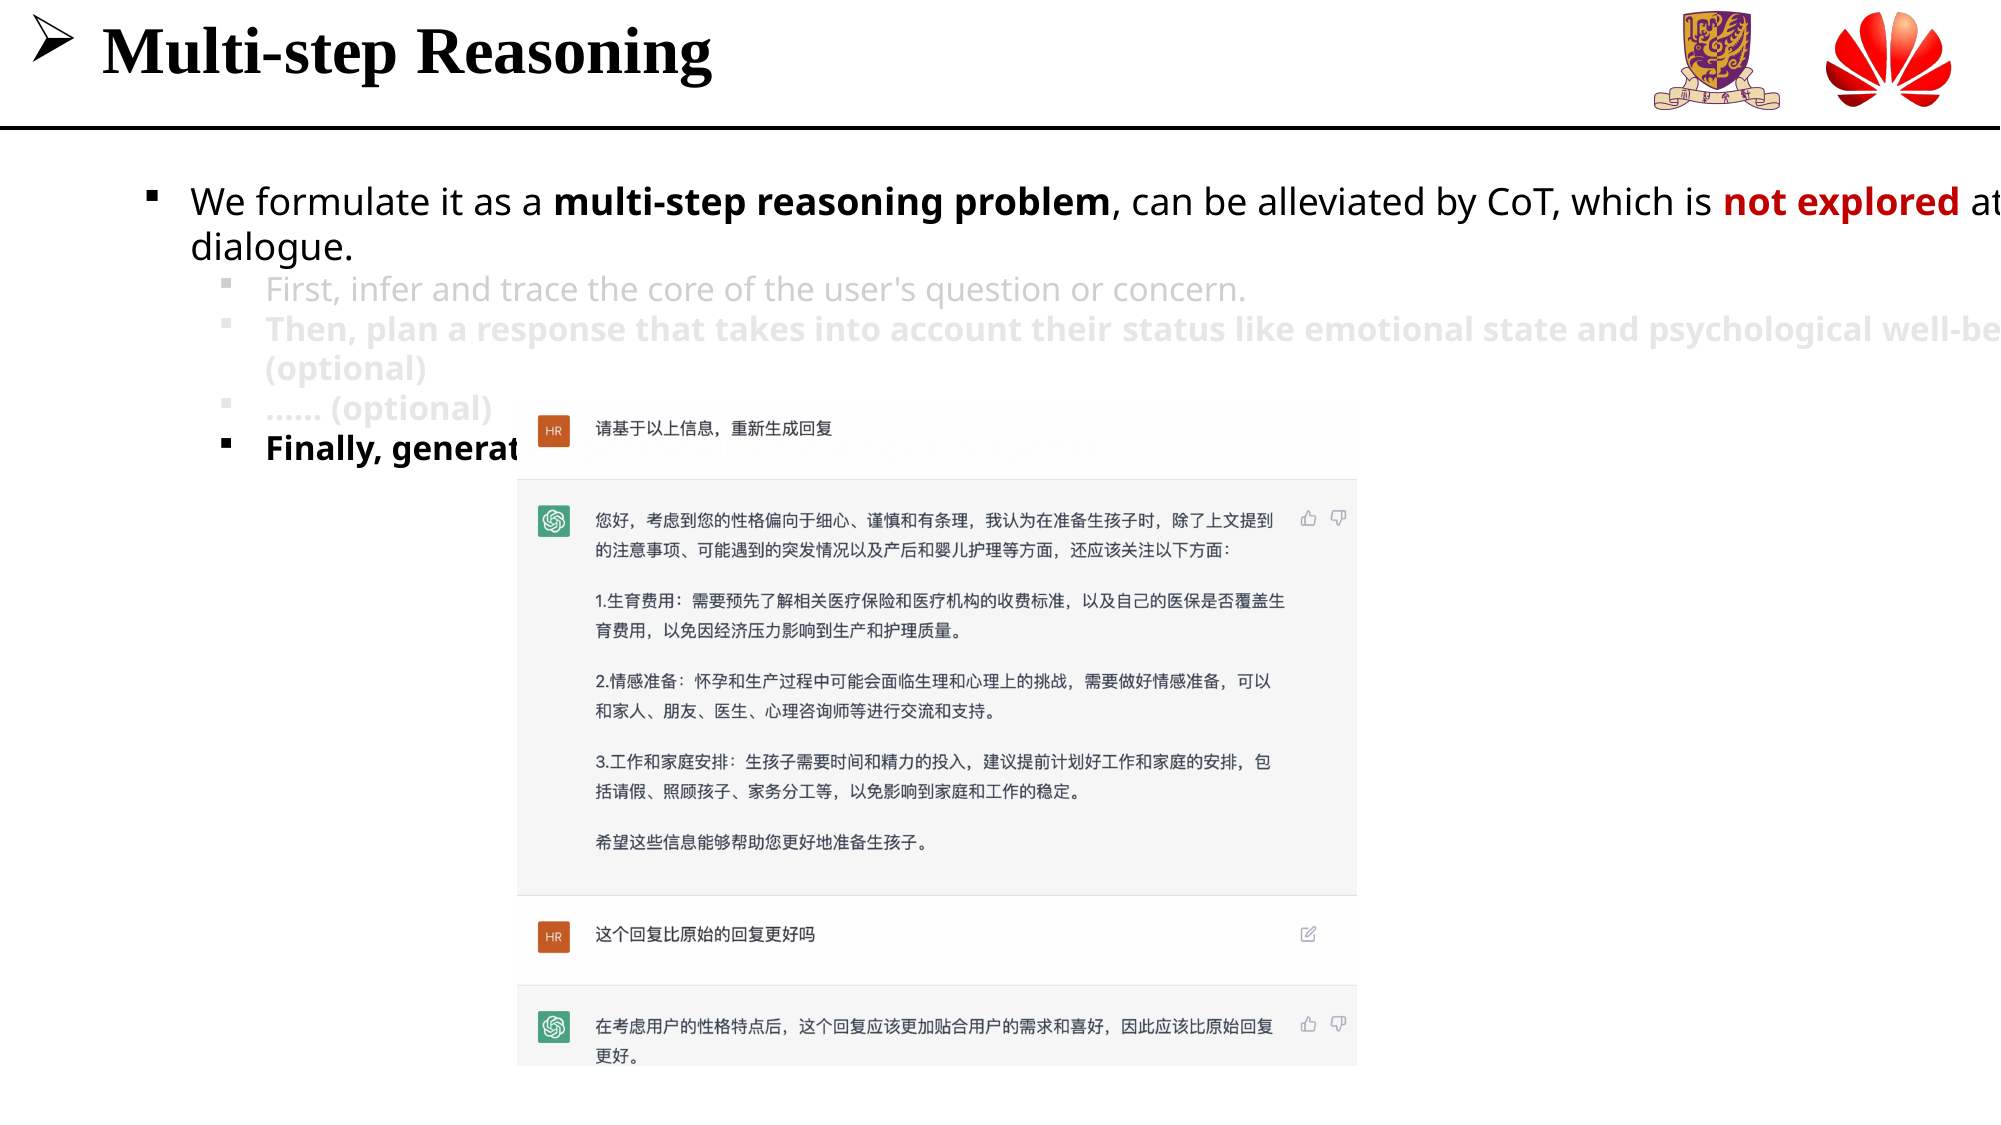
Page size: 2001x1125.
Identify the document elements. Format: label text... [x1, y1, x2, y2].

picture [1826, 8, 1952, 110]
picture [517, 399, 1357, 1066]
text_box We formulate it as a multi-step reasoning problem, can be alleviated by CoT, which is not explored at dialogue. First, infer and trace the core of the user's question or concern. Then, plan a response that takes into account their status like emotional state and psychological well-being (optional) …… (optional) Finally, generate a personalized dialogue response. [128, 170, 2000, 475]
text_box Multi-step Reasoning [0, 0, 771, 95]
picture [1654, 11, 1780, 110]
